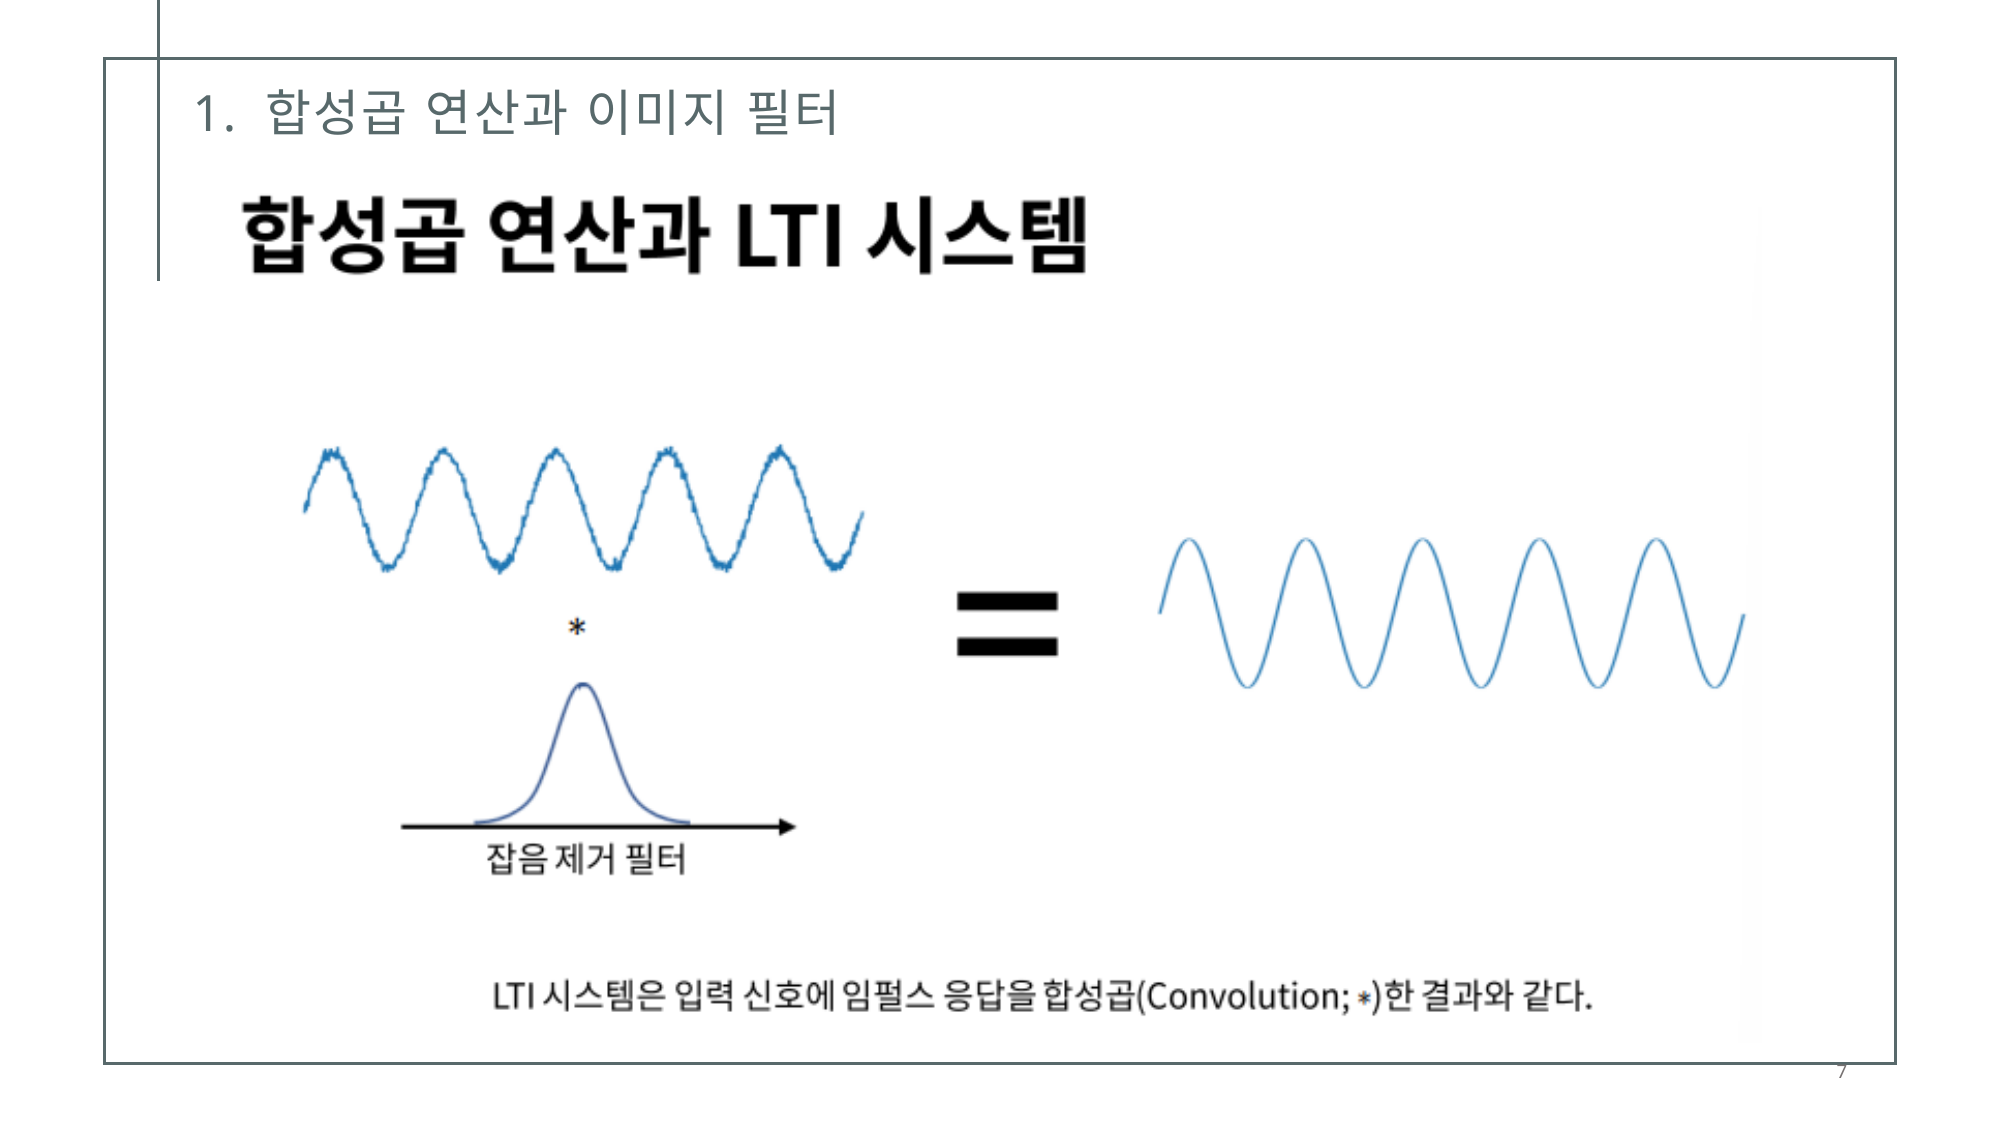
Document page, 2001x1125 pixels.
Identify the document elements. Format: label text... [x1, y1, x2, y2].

title 1. 합성곱 연산과 이미지 필터 [177, 104, 1058, 186]
text_box [104, 57, 1896, 1065]
slide_number 7 [1412, 1042, 1863, 1103]
picture [238, 180, 1762, 1043]
